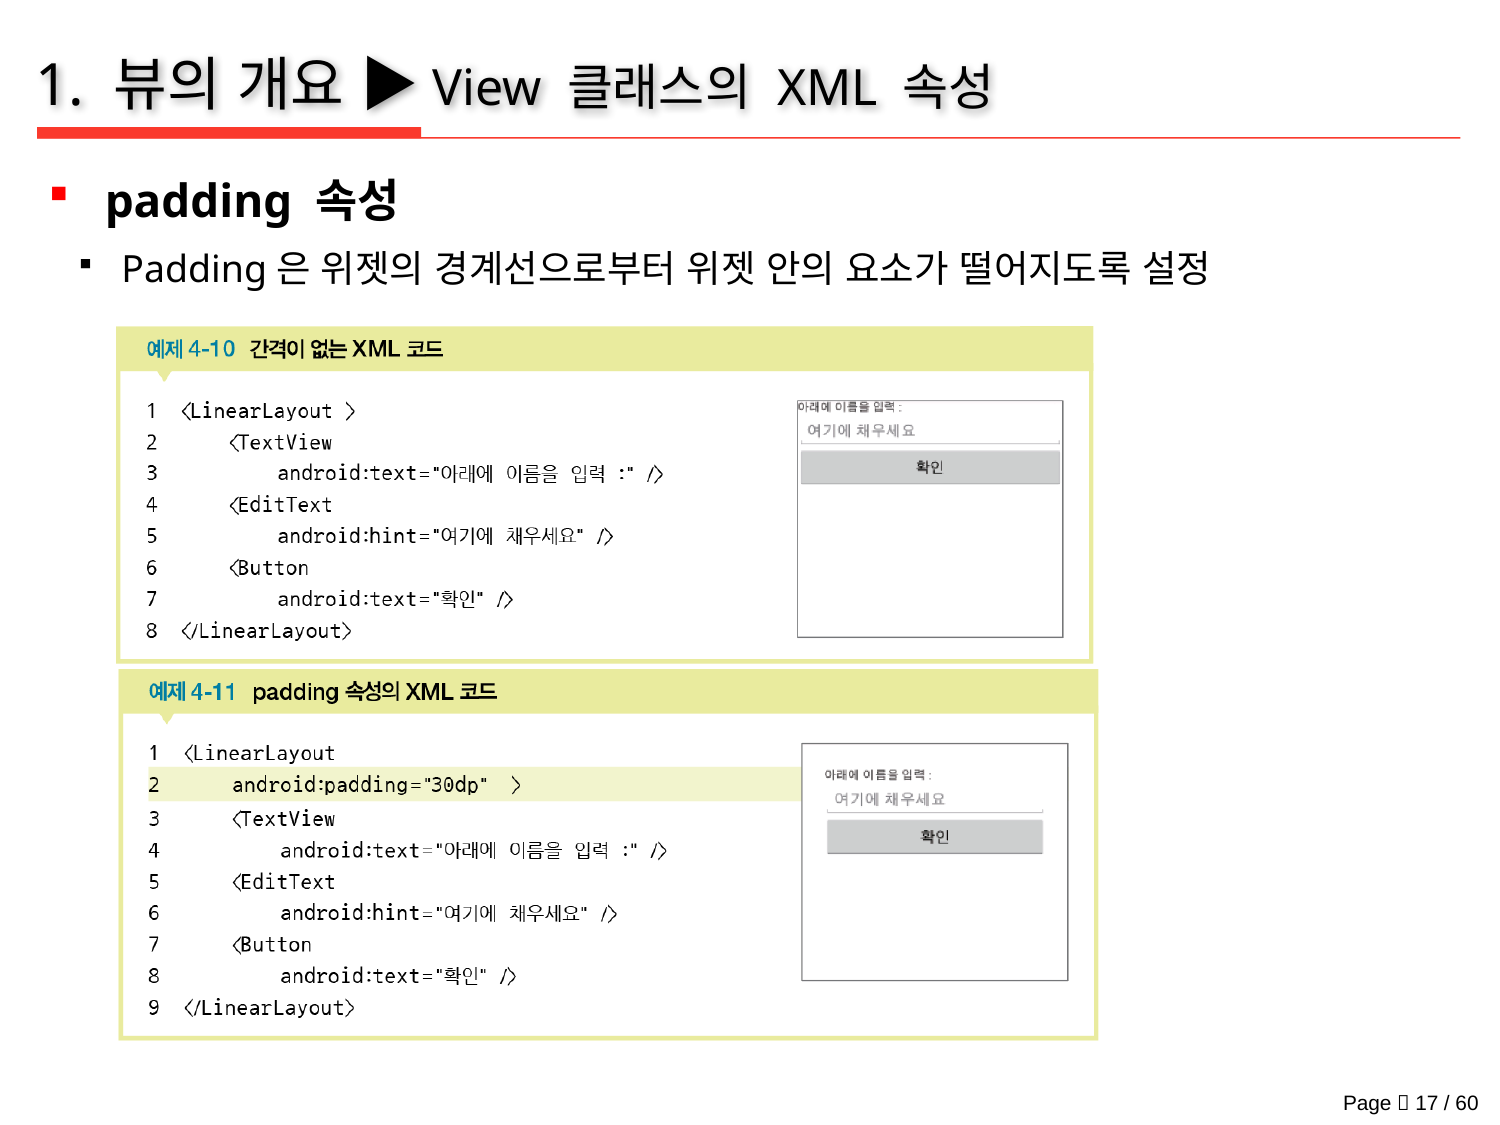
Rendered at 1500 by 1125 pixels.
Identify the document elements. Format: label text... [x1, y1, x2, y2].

title 1. 뷰의 개요 ▶View 클래스의 XML 속성 [35, 47, 1434, 142]
list padding 속성 Padding은 위젯의 경계선으로부터 위젯 안의 요소가 떨어지도록 설정 [48, 171, 1448, 880]
picture [104, 313, 1105, 1050]
